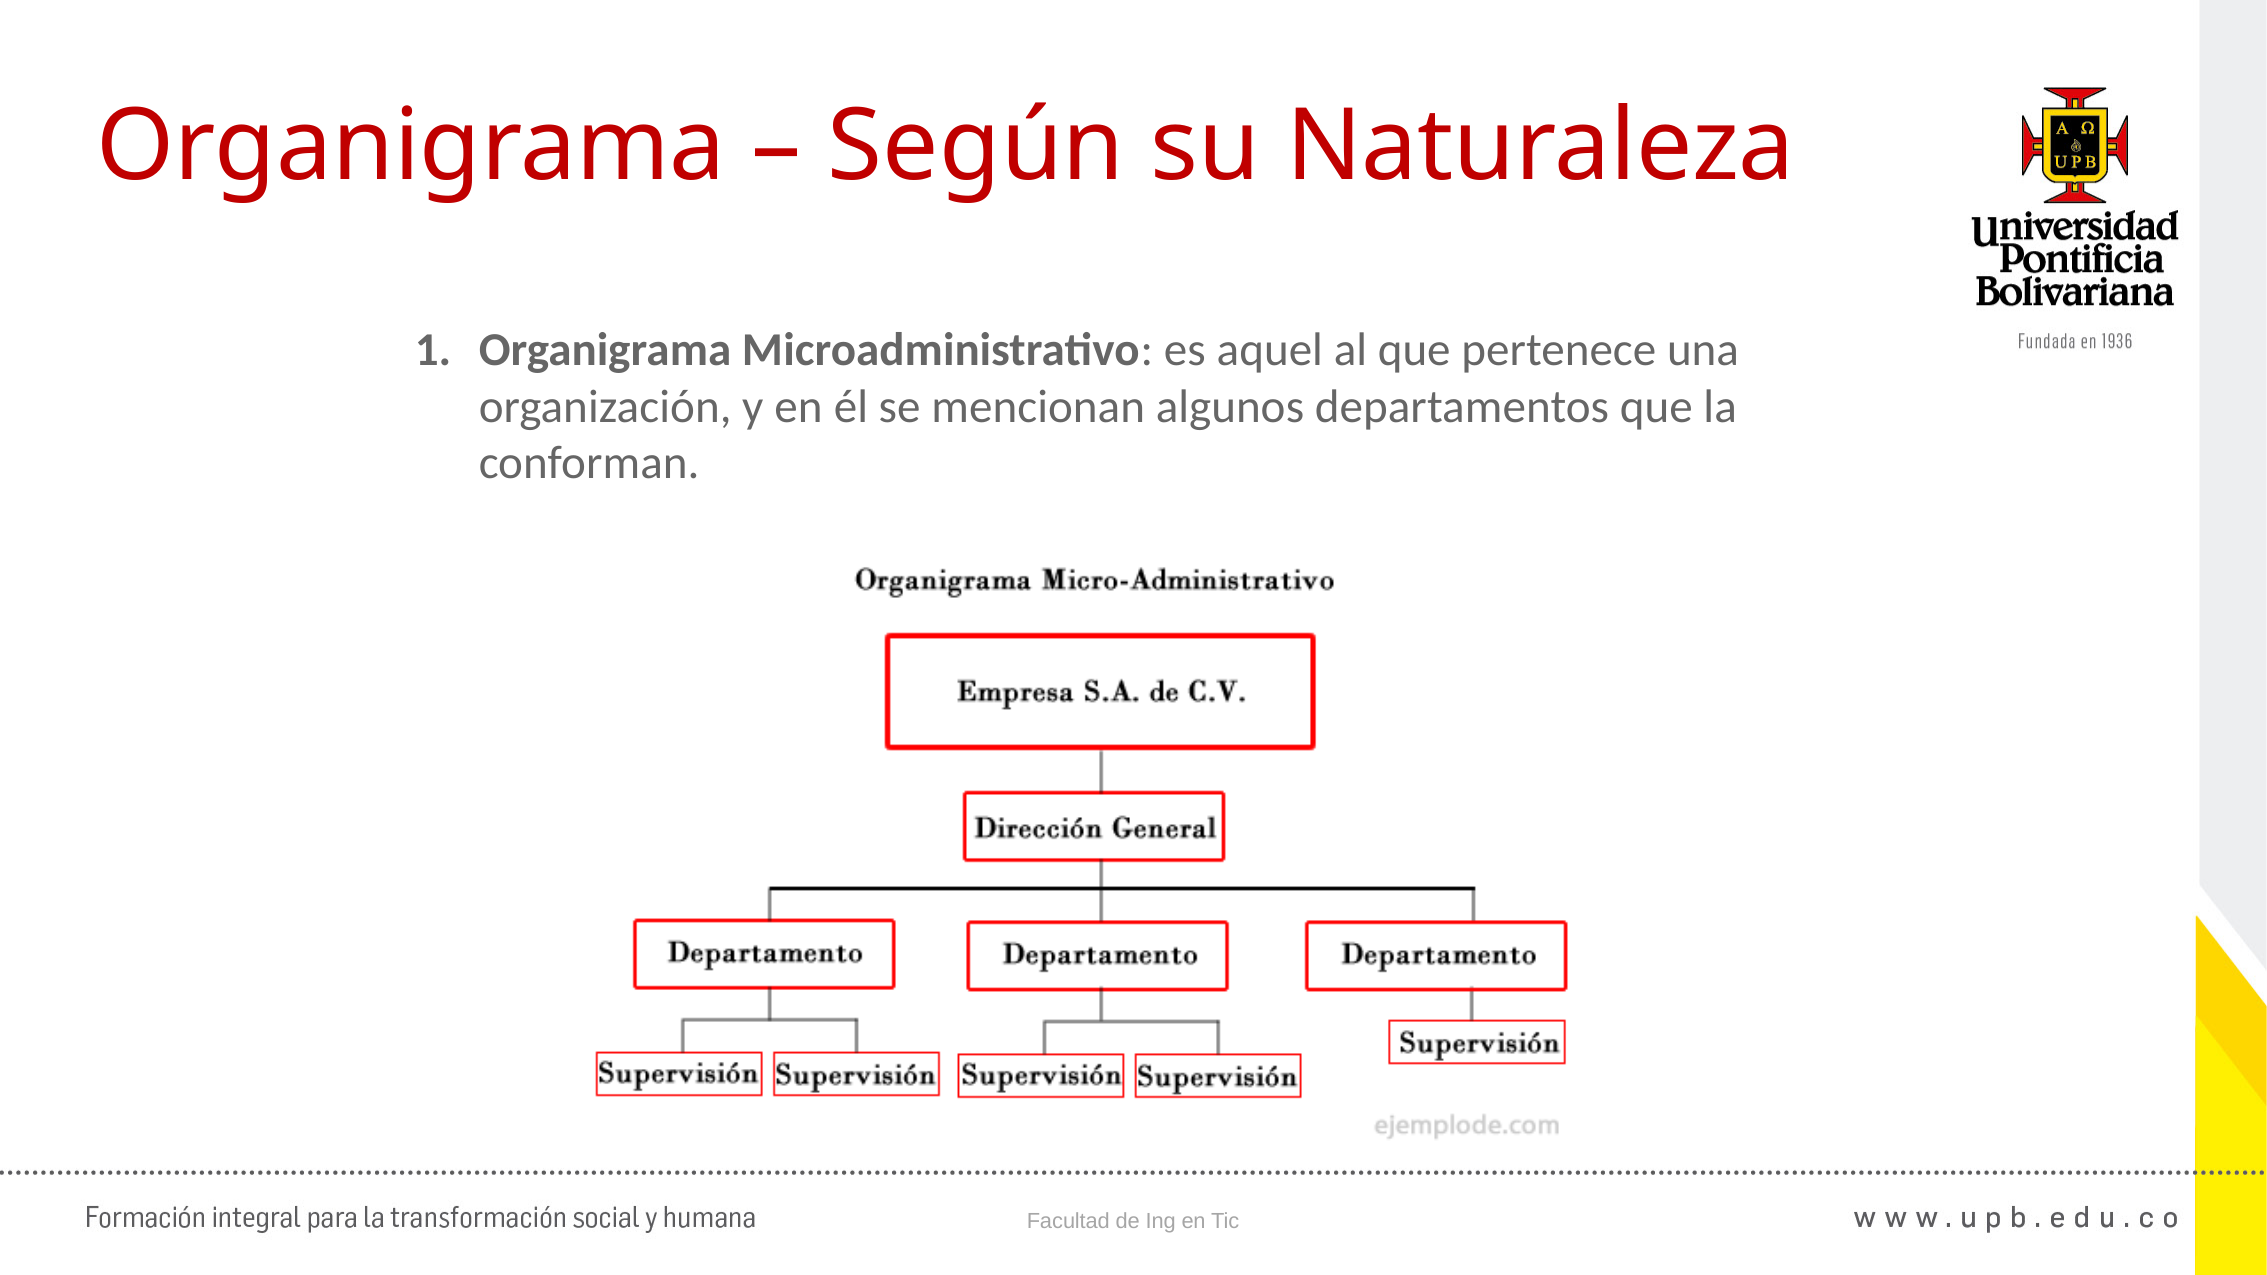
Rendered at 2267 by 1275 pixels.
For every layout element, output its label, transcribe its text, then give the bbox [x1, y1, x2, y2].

picture [0, 0, 2267, 1275]
text_box Organigrama Microadministrativo: es aquel al que pertenece una organización, y en él se mencionan algunos departamentos que la conforman. [400, 311, 1764, 553]
title Organigrama – Según su Naturaleza [81, 83, 1954, 212]
